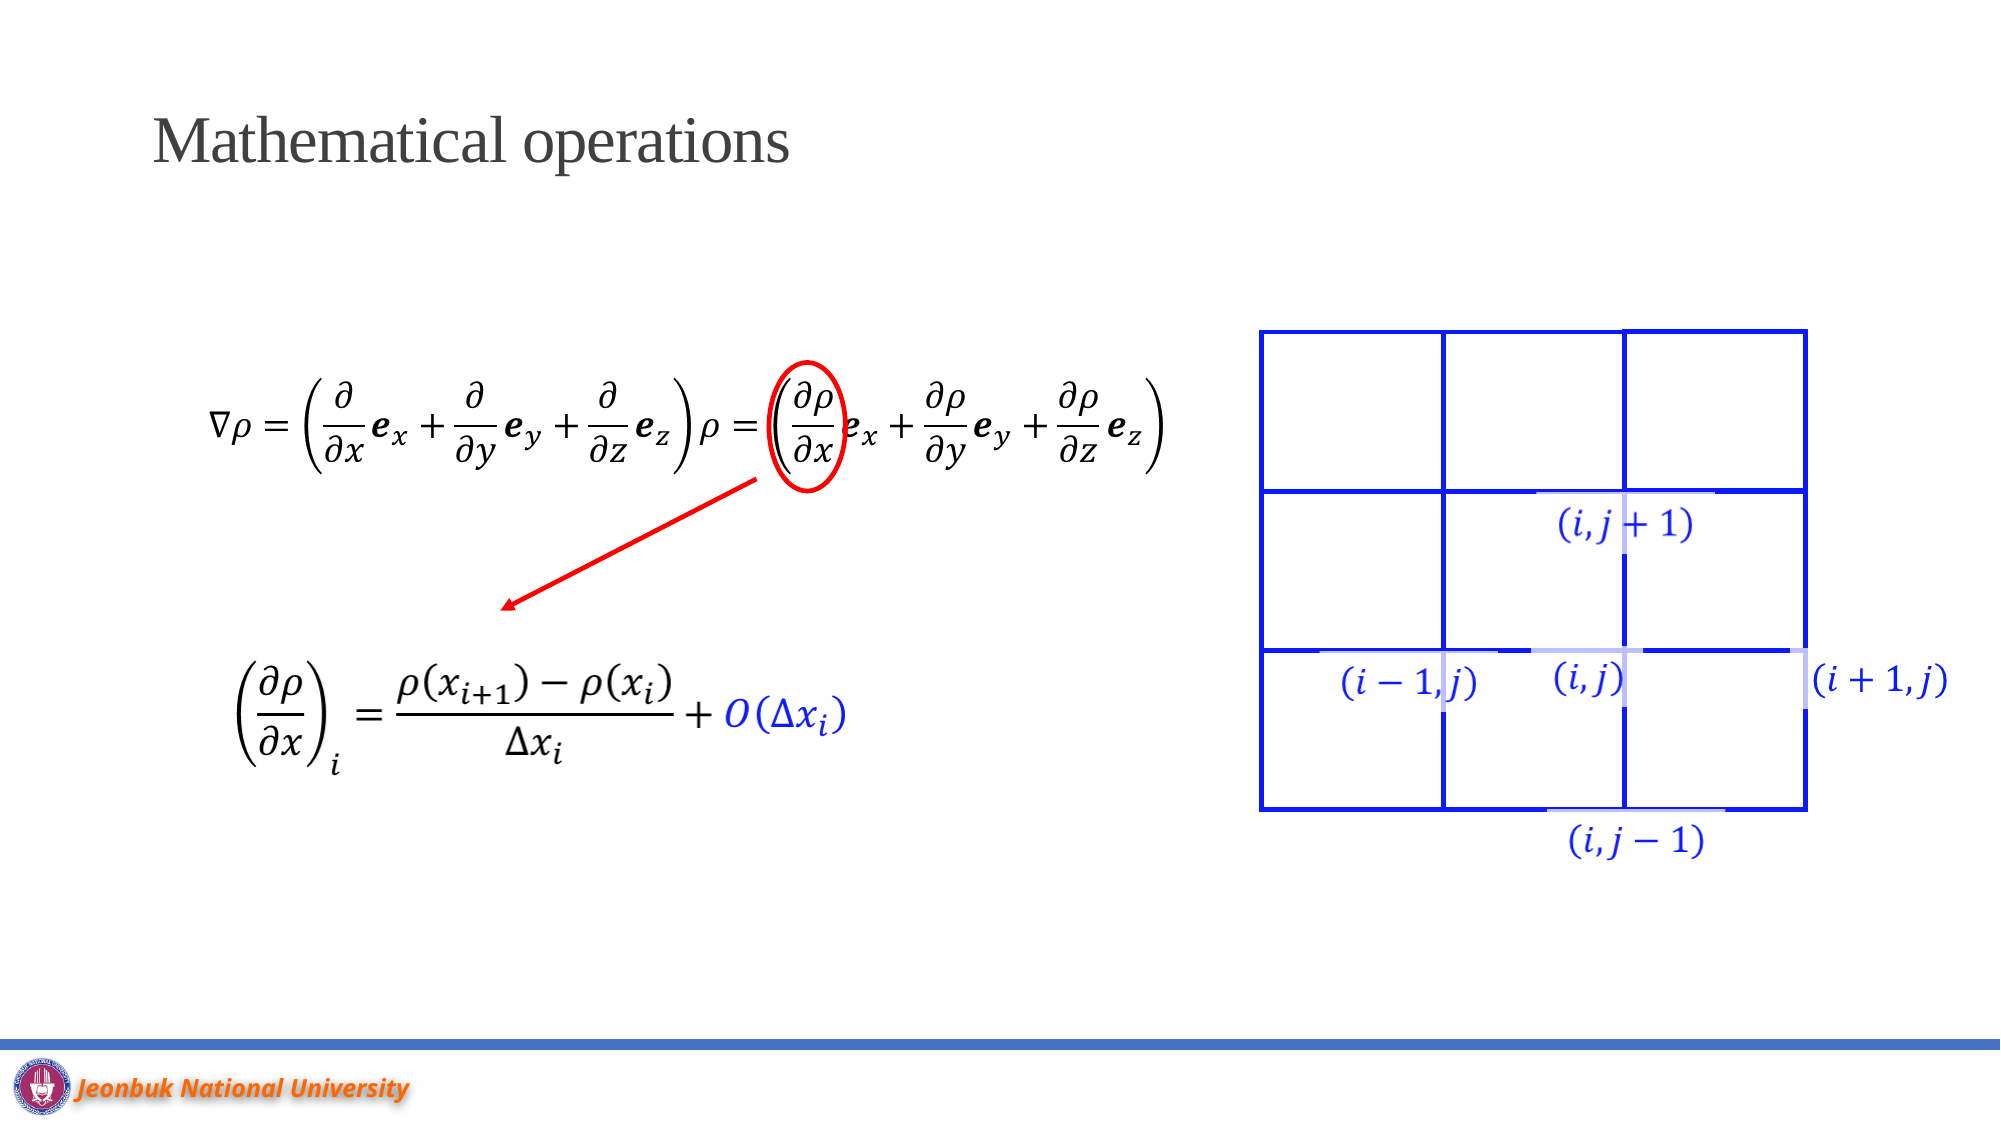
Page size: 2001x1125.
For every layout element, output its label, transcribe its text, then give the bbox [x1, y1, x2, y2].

text_box [1790, 648, 1969, 709]
picture [9, 1054, 74, 1119]
text_box Mathematical operations [137, 59, 1863, 184]
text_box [500, 362, 846, 611]
text_box [1531, 646, 1644, 707]
text_box [1623, 490, 1807, 649]
text_box [1442, 491, 1623, 650]
text_box [1261, 491, 1442, 650]
text_box [846, 365, 1191, 483]
text_box [1546, 809, 1726, 870]
text_box [1319, 651, 1498, 712]
text_box [1442, 650, 1623, 811]
text_box [182, 365, 500, 483]
text_box [1261, 331, 1442, 491]
text_box [1261, 650, 1442, 811]
text_box [1442, 331, 1623, 491]
text_box [210, 648, 870, 784]
text_box [1536, 492, 1715, 554]
text_box [1623, 649, 1807, 810]
text_box [1623, 330, 1807, 490]
